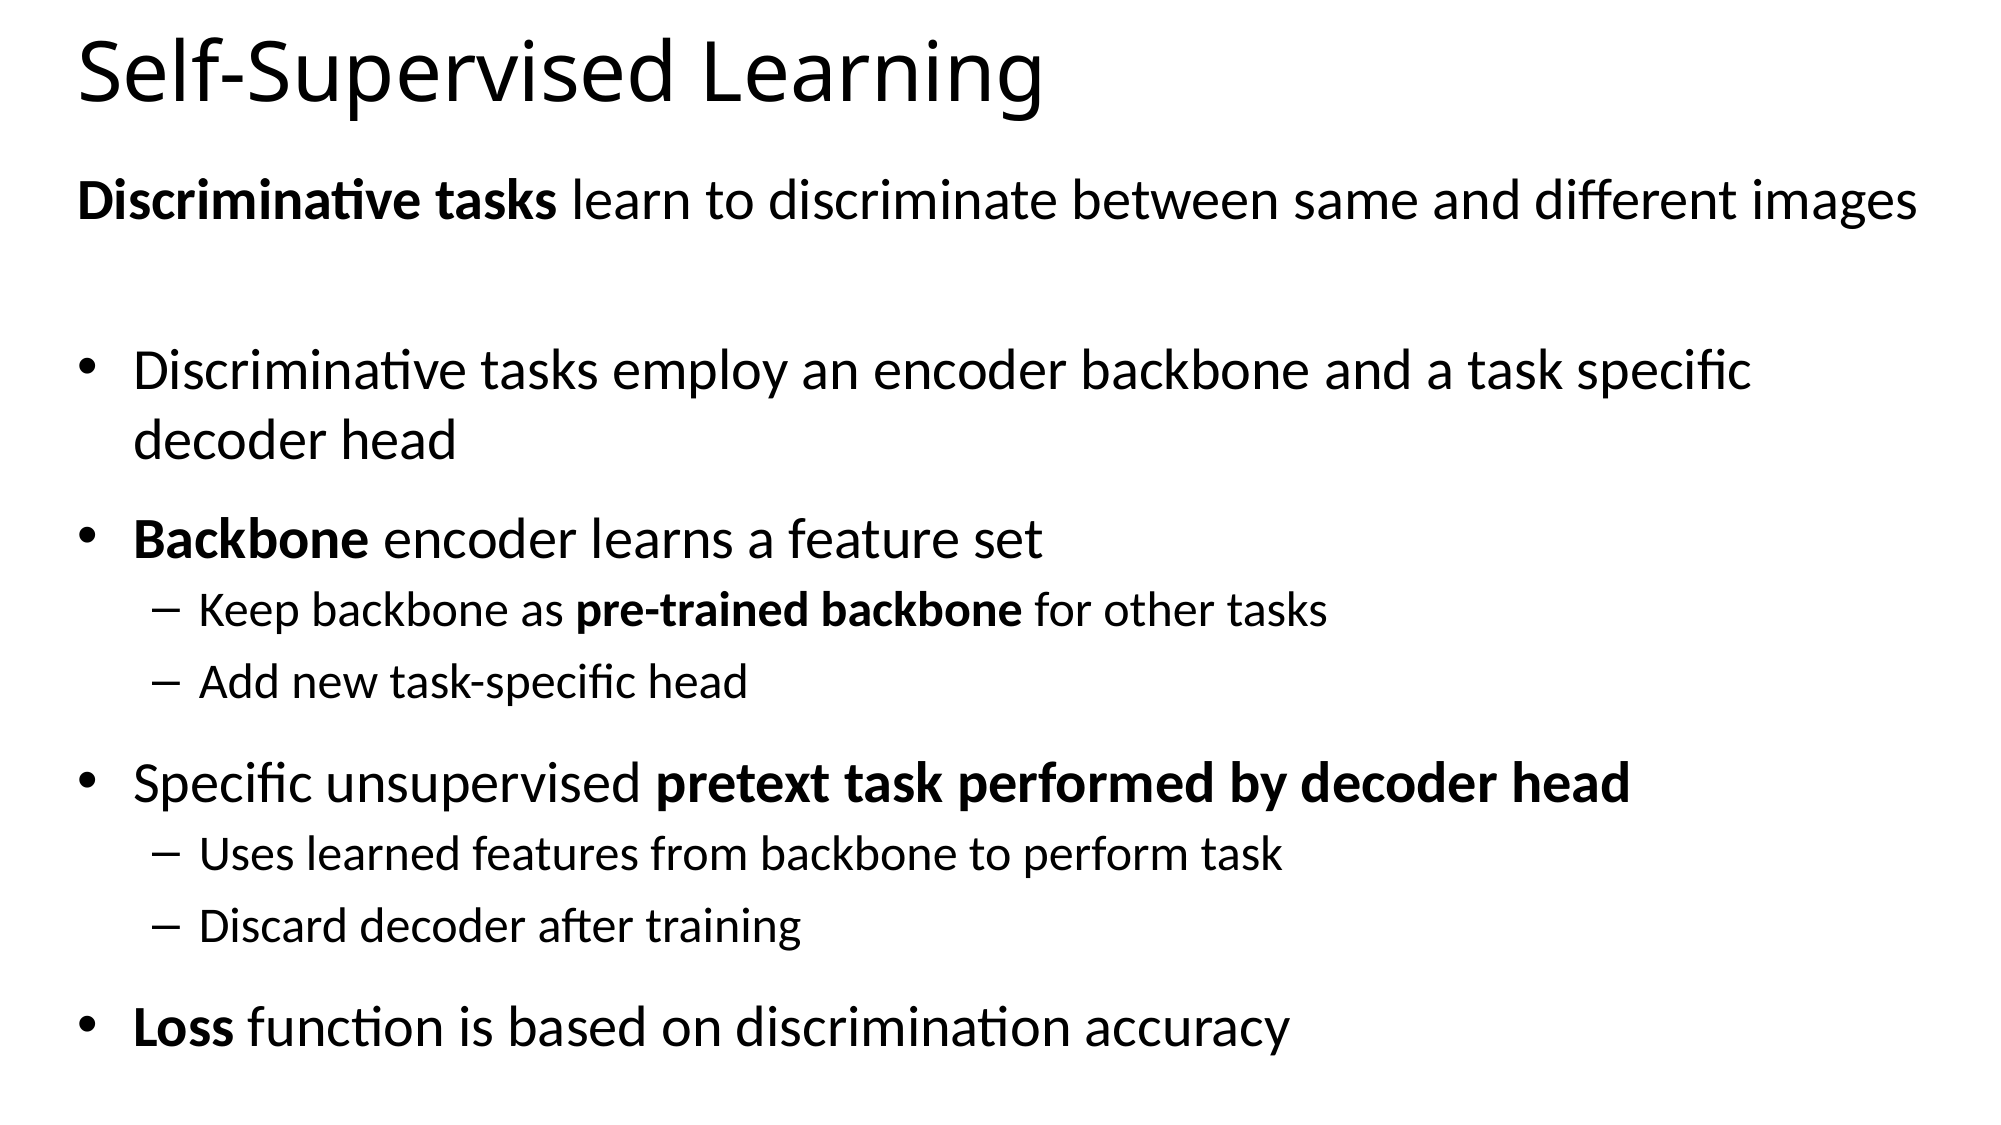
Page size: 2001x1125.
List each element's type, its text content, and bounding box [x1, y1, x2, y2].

title Self-Supervised Learning [62, 29, 1953, 134]
list Discriminative tasks learn to discriminate between same and different images Discriminative tasks employ an encoder backbone and a task specific decoder head Backbone encoder learns a feature set Keep backbone as pre-trained backbone for other tasks Add new task-specific head Specific unsupervised pretext task performed by decoder head Uses learned features from backbone to perform task Discard decoder after training Loss function is based on discrimination accuracy [62, 154, 1953, 1048]
